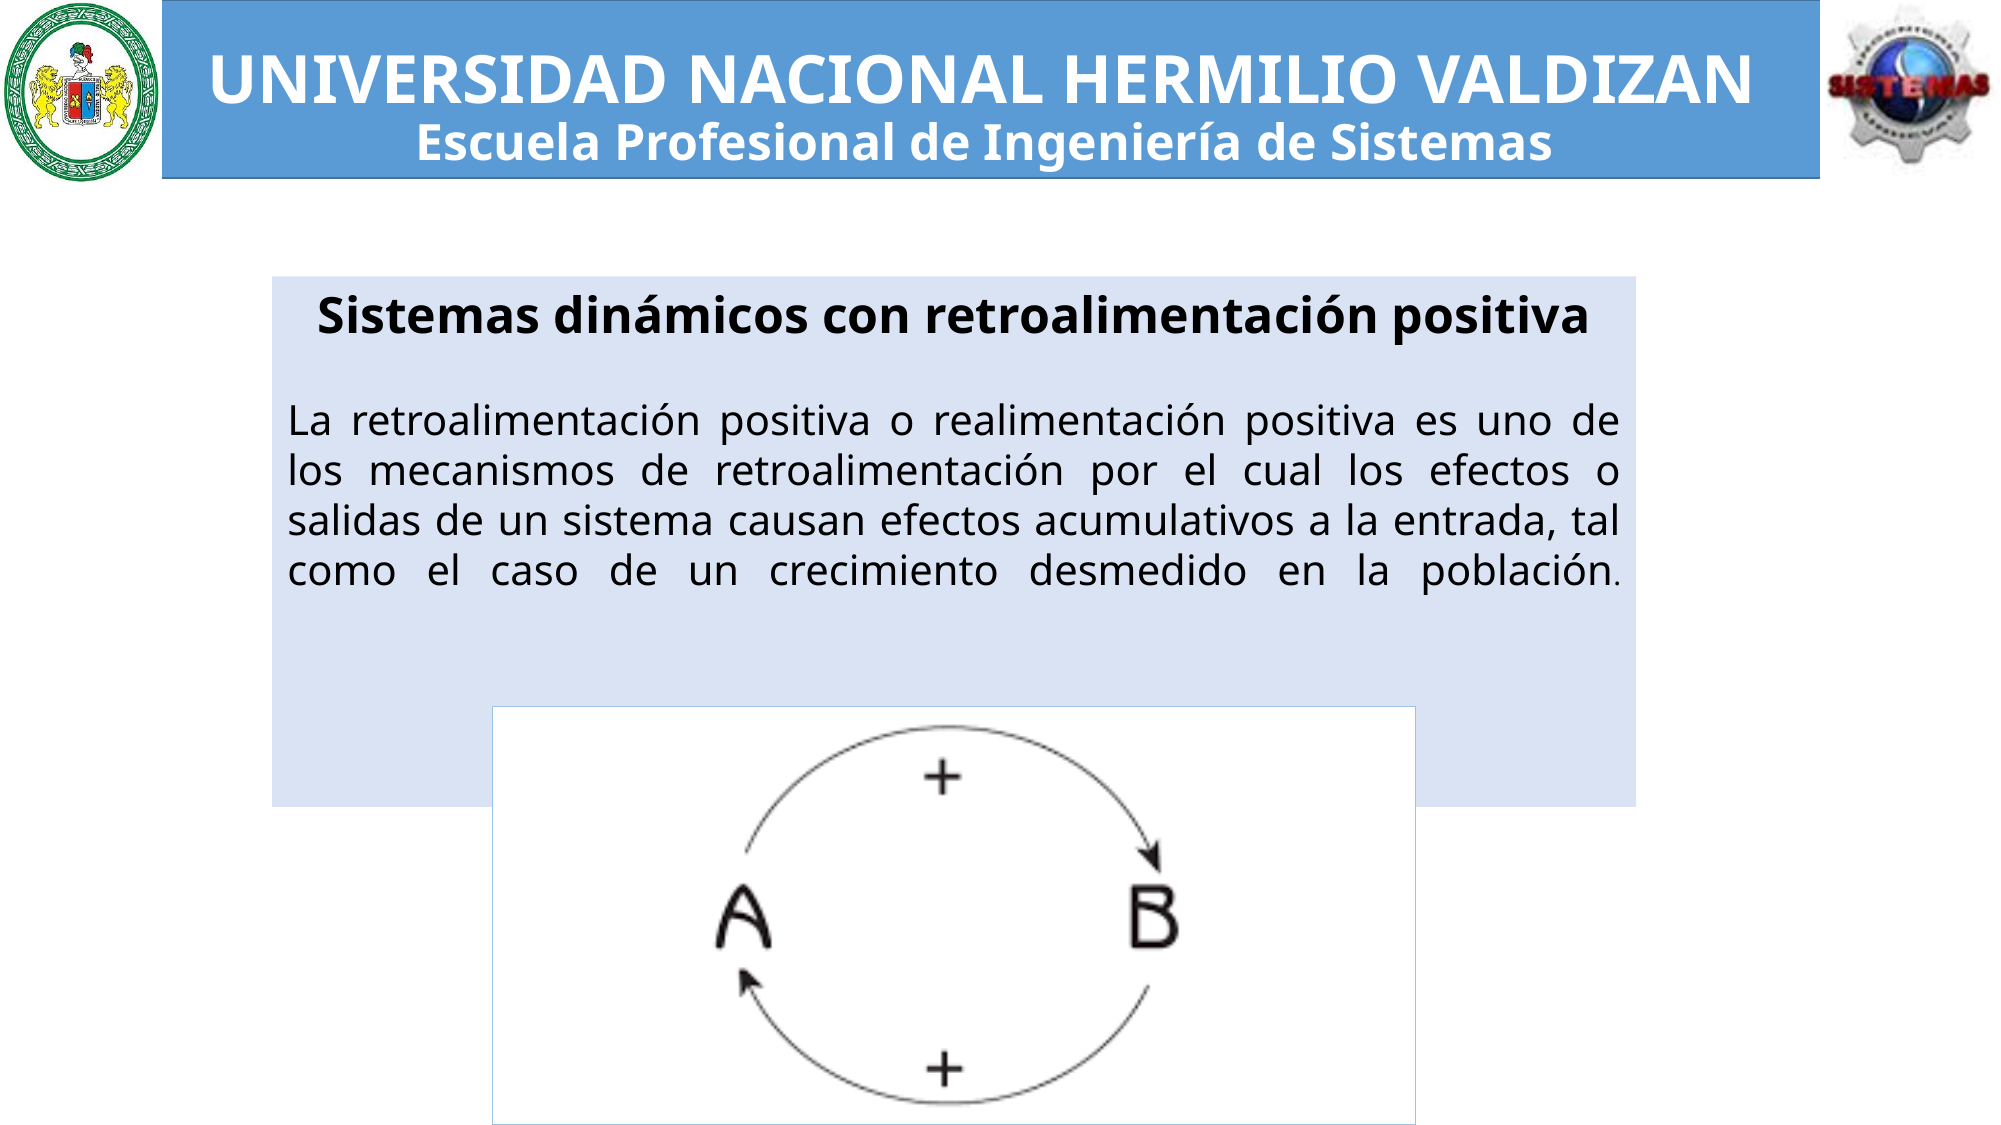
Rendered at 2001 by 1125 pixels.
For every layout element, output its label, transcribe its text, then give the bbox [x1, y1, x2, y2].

text_box Sistemas dinámicos con retroalimentación positiva La retroalimentación positiva o realimentación positiva es uno de los mecanismos de retroalimentación por el cual los efectos o salidas de un sistema causan efectos acumulativos a la entrada, tal como el caso de un crecimiento desmedido en la población. [272, 276, 1637, 807]
picture [492, 706, 1416, 1125]
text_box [0, 0, 2000, 185]
